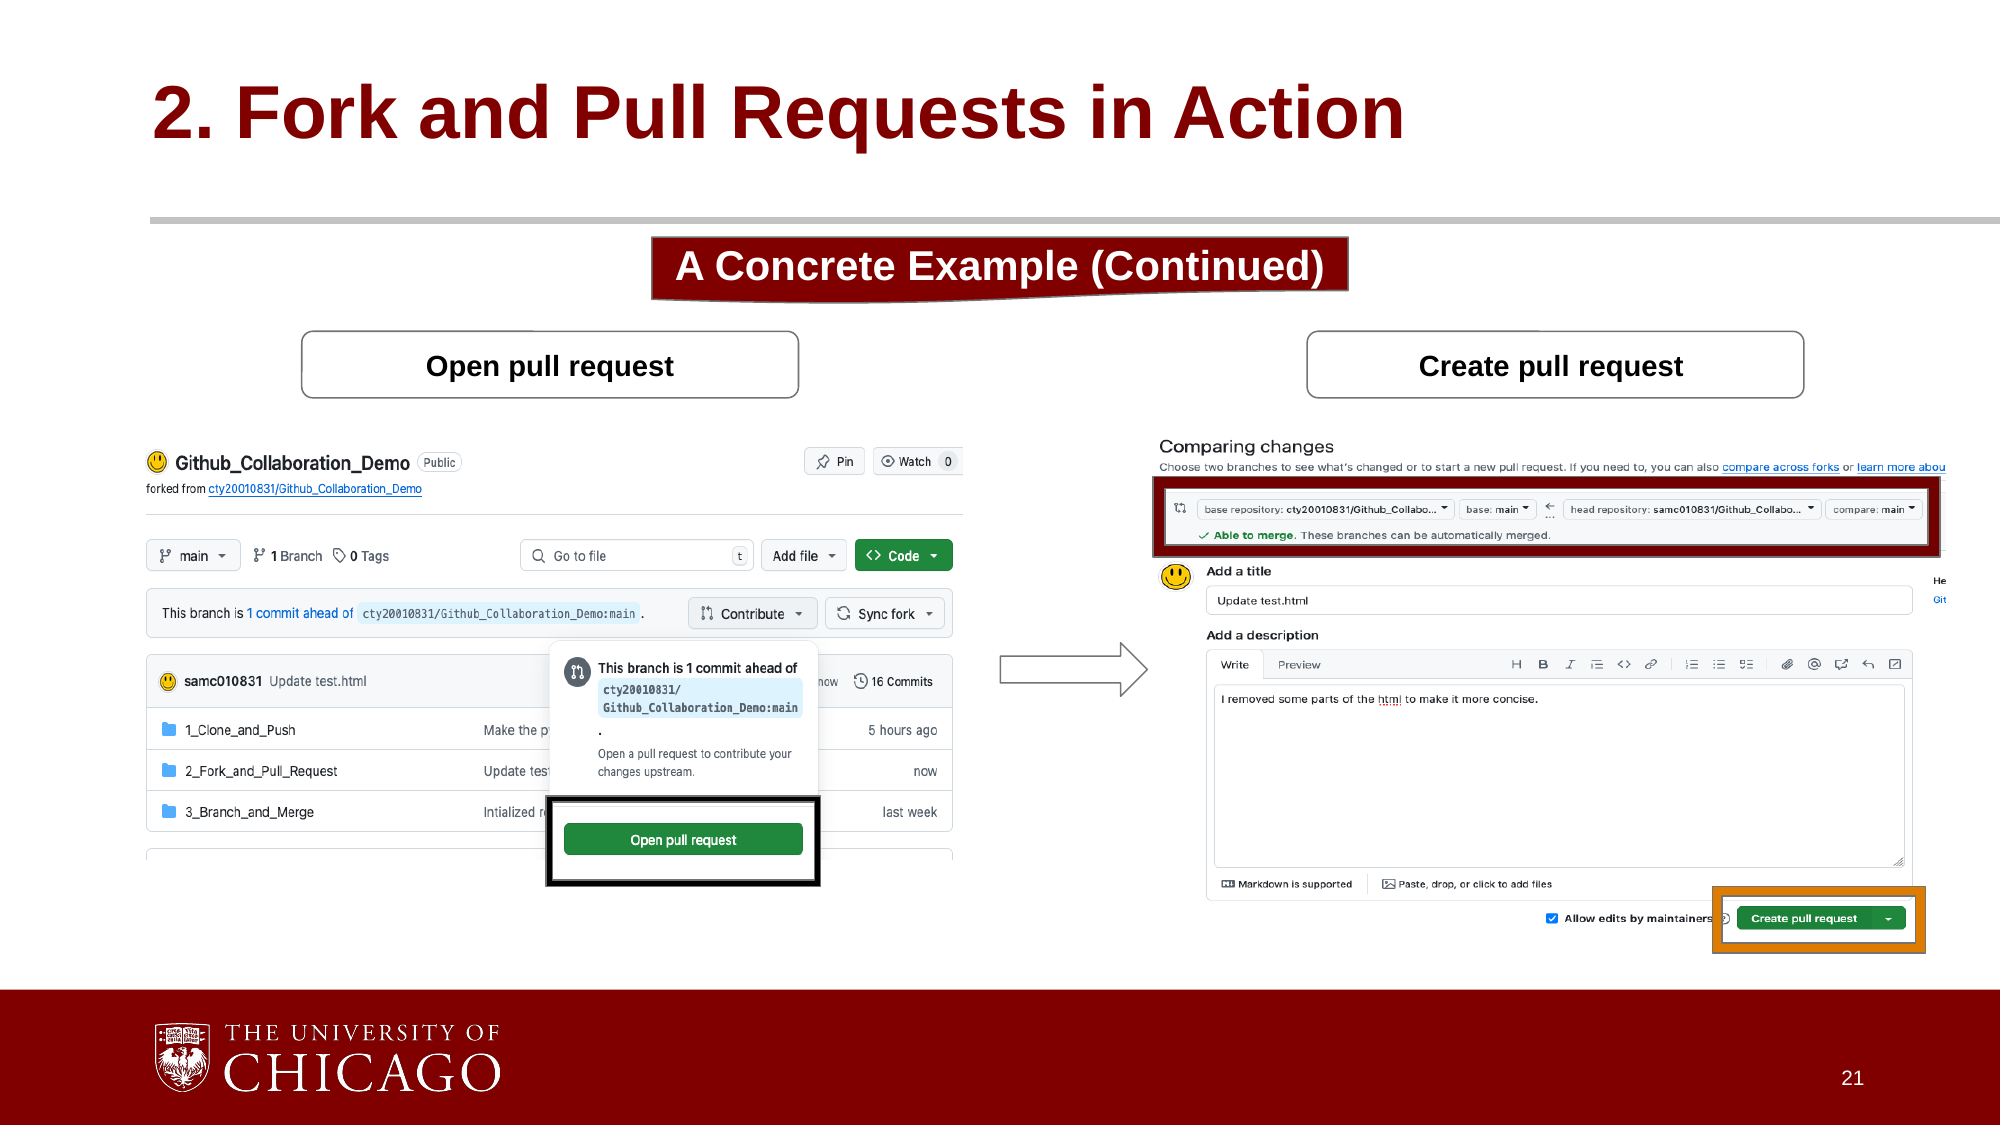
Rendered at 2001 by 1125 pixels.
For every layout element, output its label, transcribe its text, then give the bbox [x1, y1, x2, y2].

title 2. Fork and Pull Requests in Action [137, 0, 1863, 218]
slide_number ‹#› [1412, 1046, 1880, 1107]
text_box [546, 868, 821, 887]
text_box [1712, 946, 1926, 953]
picture [1147, 431, 1946, 938]
text_box A Concrete Example (Continued) [651, 237, 1349, 303]
picture [155, 1023, 500, 1092]
text_box Create pull request [1307, 331, 1804, 398]
text_box Open pull request [301, 331, 799, 398]
text_box [1000, 642, 1142, 697]
picture [137, 440, 963, 860]
